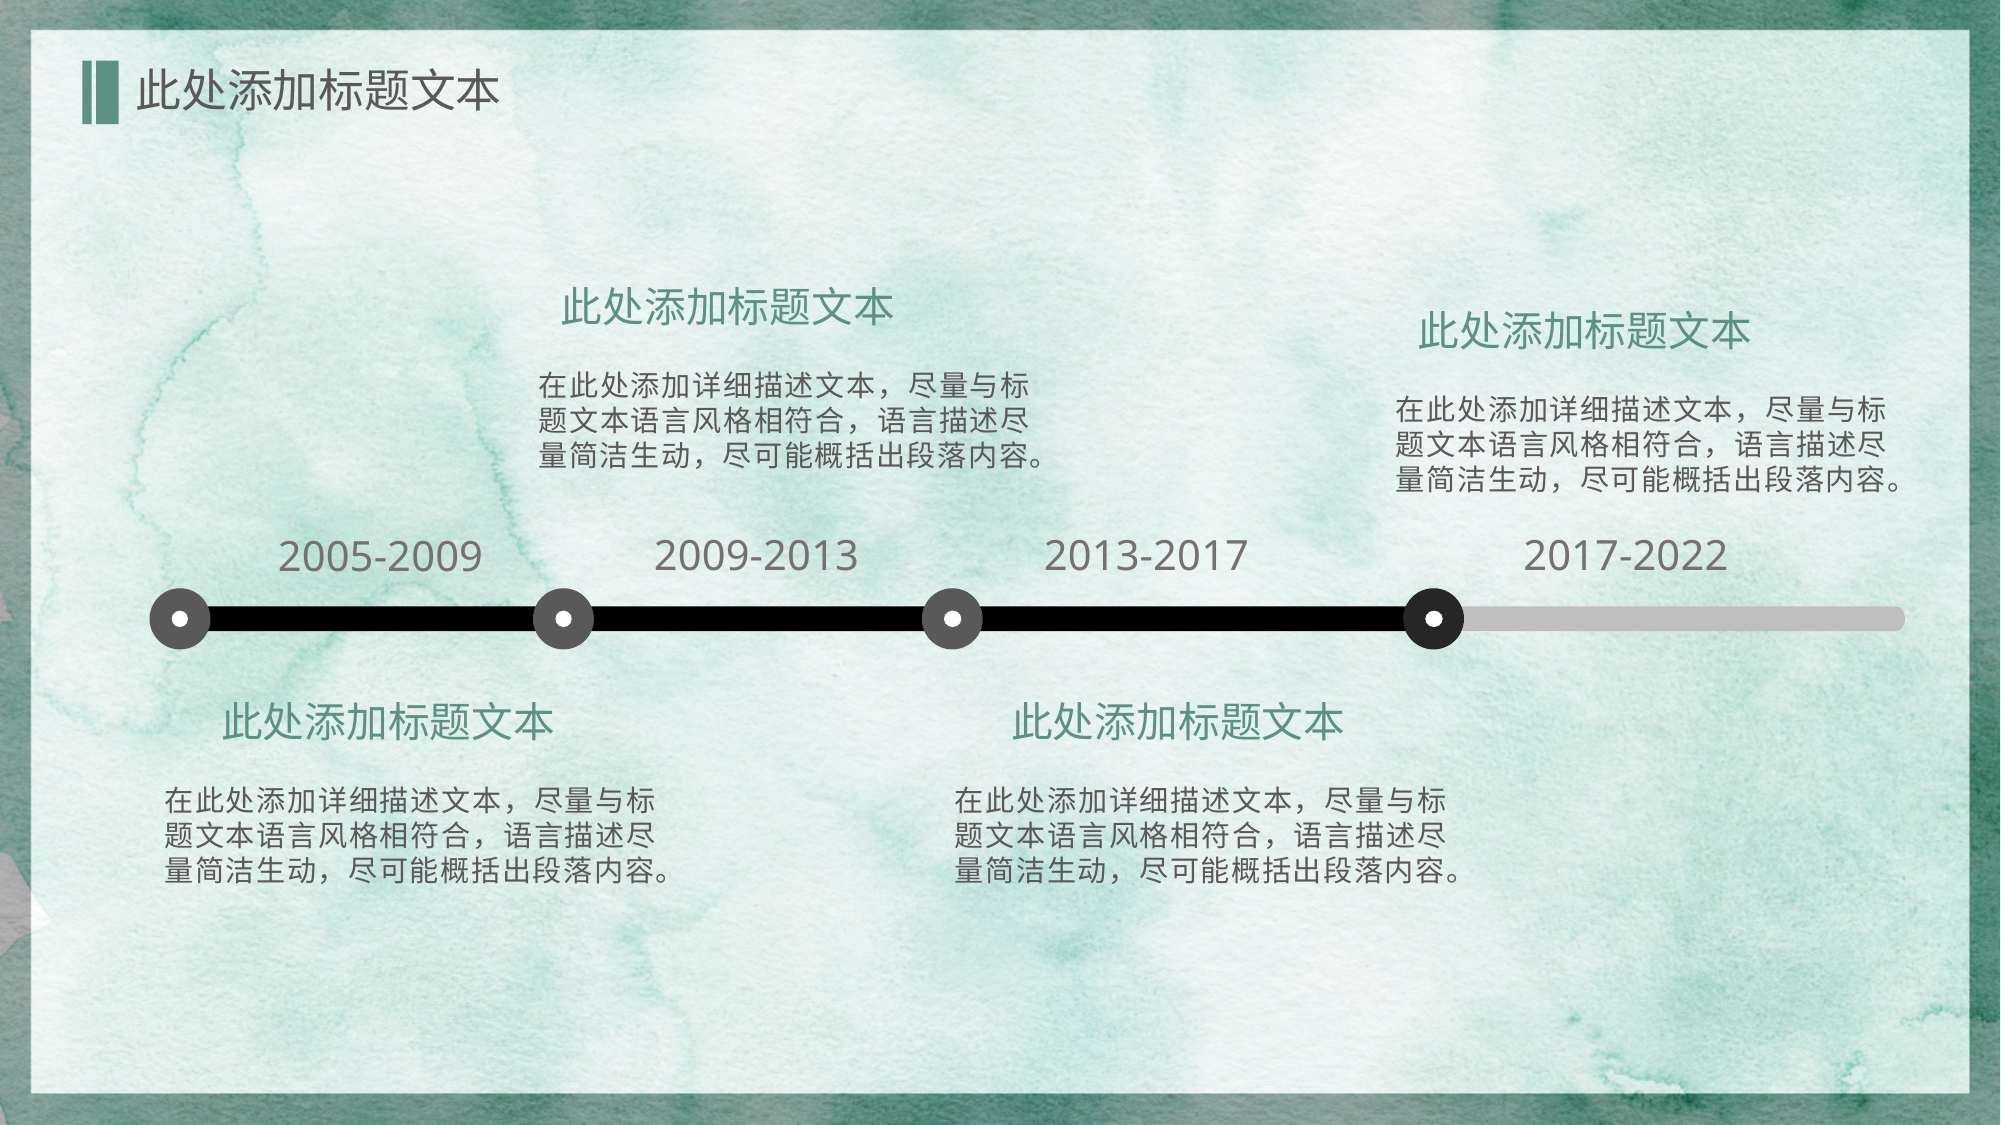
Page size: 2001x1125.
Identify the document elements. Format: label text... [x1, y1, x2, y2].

text_box [211, 606, 532, 632]
text_box [1465, 606, 1906, 632]
text_box [983, 606, 1403, 632]
text_box 2005-2009 [263, 522, 499, 588]
text_box [95, 60, 120, 125]
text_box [149, 588, 211, 650]
text_box 此处添加标题文本 [546, 273, 983, 339]
picture [0, 0, 2001, 1125]
text_box 此处添加标题文本 [121, 54, 517, 125]
text_box [594, 606, 921, 632]
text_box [532, 588, 594, 650]
text_box 此处添加标题文本 [1403, 297, 1840, 363]
text_box 2013-2017 [1029, 521, 1265, 586]
text_box 此处添加标题文本 [206, 688, 643, 754]
text_box 2017-2022 [1508, 521, 1744, 586]
text_box 在此处添加详细描述文本，尽量与标题文本语言风格相符合，语言描述尽量简洁生动，尽可能概括出段落内容。 [149, 775, 671, 895]
text_box 在此处添加详细描述文本，尽量与标题文本语言风格相符合，语言描述尽量简洁生动，尽可能概括出段落内容。 [523, 359, 1046, 480]
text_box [921, 588, 983, 650]
text_box [81, 60, 93, 125]
text_box 此处添加标题文本 [996, 688, 1434, 754]
text_box 在此处添加详细描述文本，尽量与标题文本语言风格相符合，语言描述尽量简洁生动，尽可能概括出段落内容。 [1381, 383, 1903, 504]
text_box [1403, 588, 1465, 650]
text_box 2009-2013 [639, 521, 875, 586]
text_box 在此处添加详细描述文本，尽量与标题文本语言风格相符合，语言描述尽量简洁生动，尽可能概括出段落内容。 [940, 775, 1462, 895]
